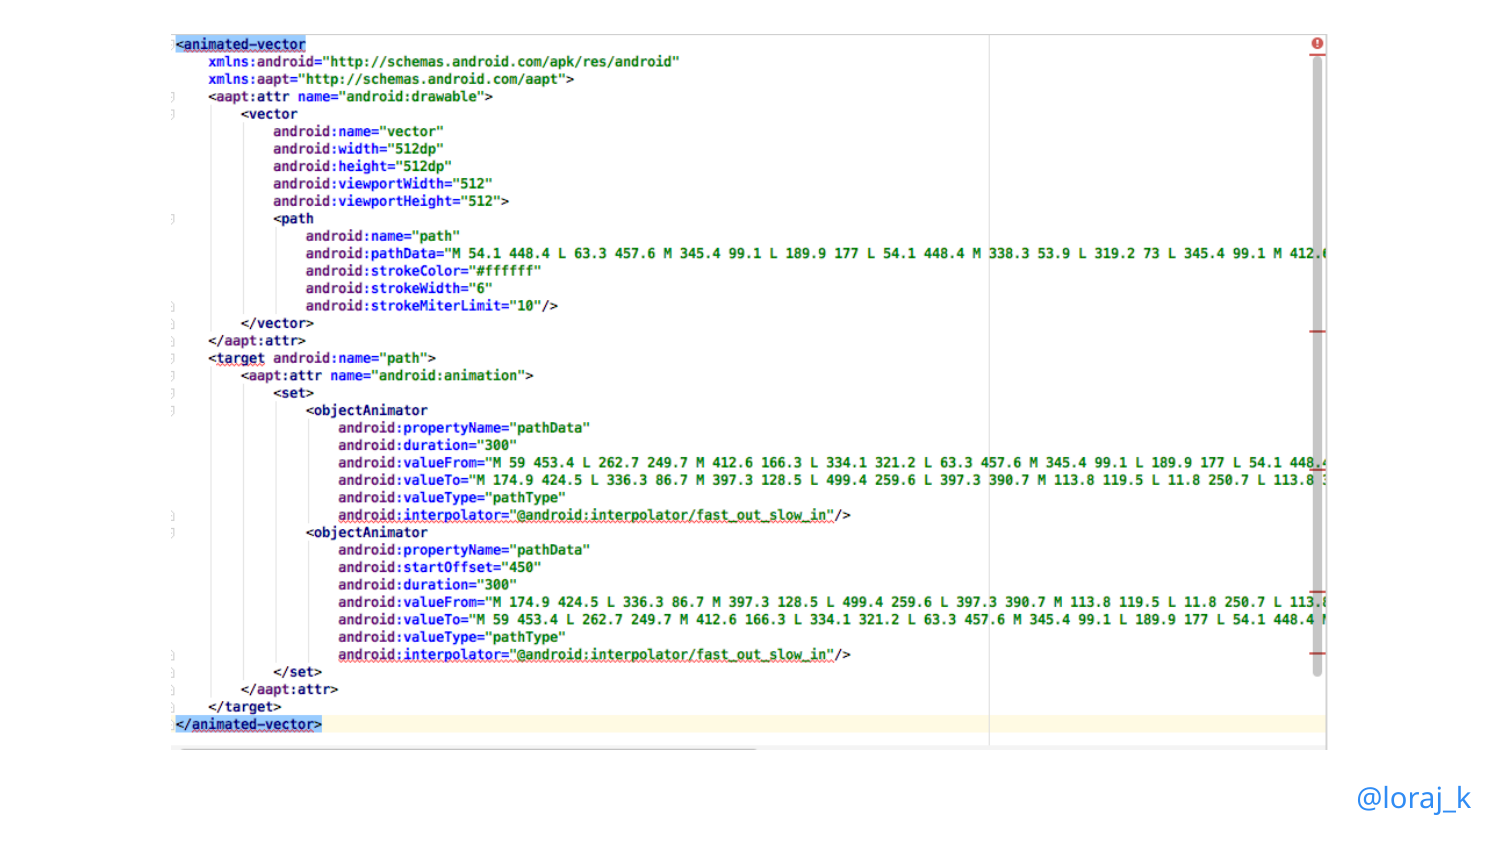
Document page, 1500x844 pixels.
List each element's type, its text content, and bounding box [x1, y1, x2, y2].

picture [171, 34, 1329, 750]
text_box @loraj_k [1153, 765, 1487, 829]
